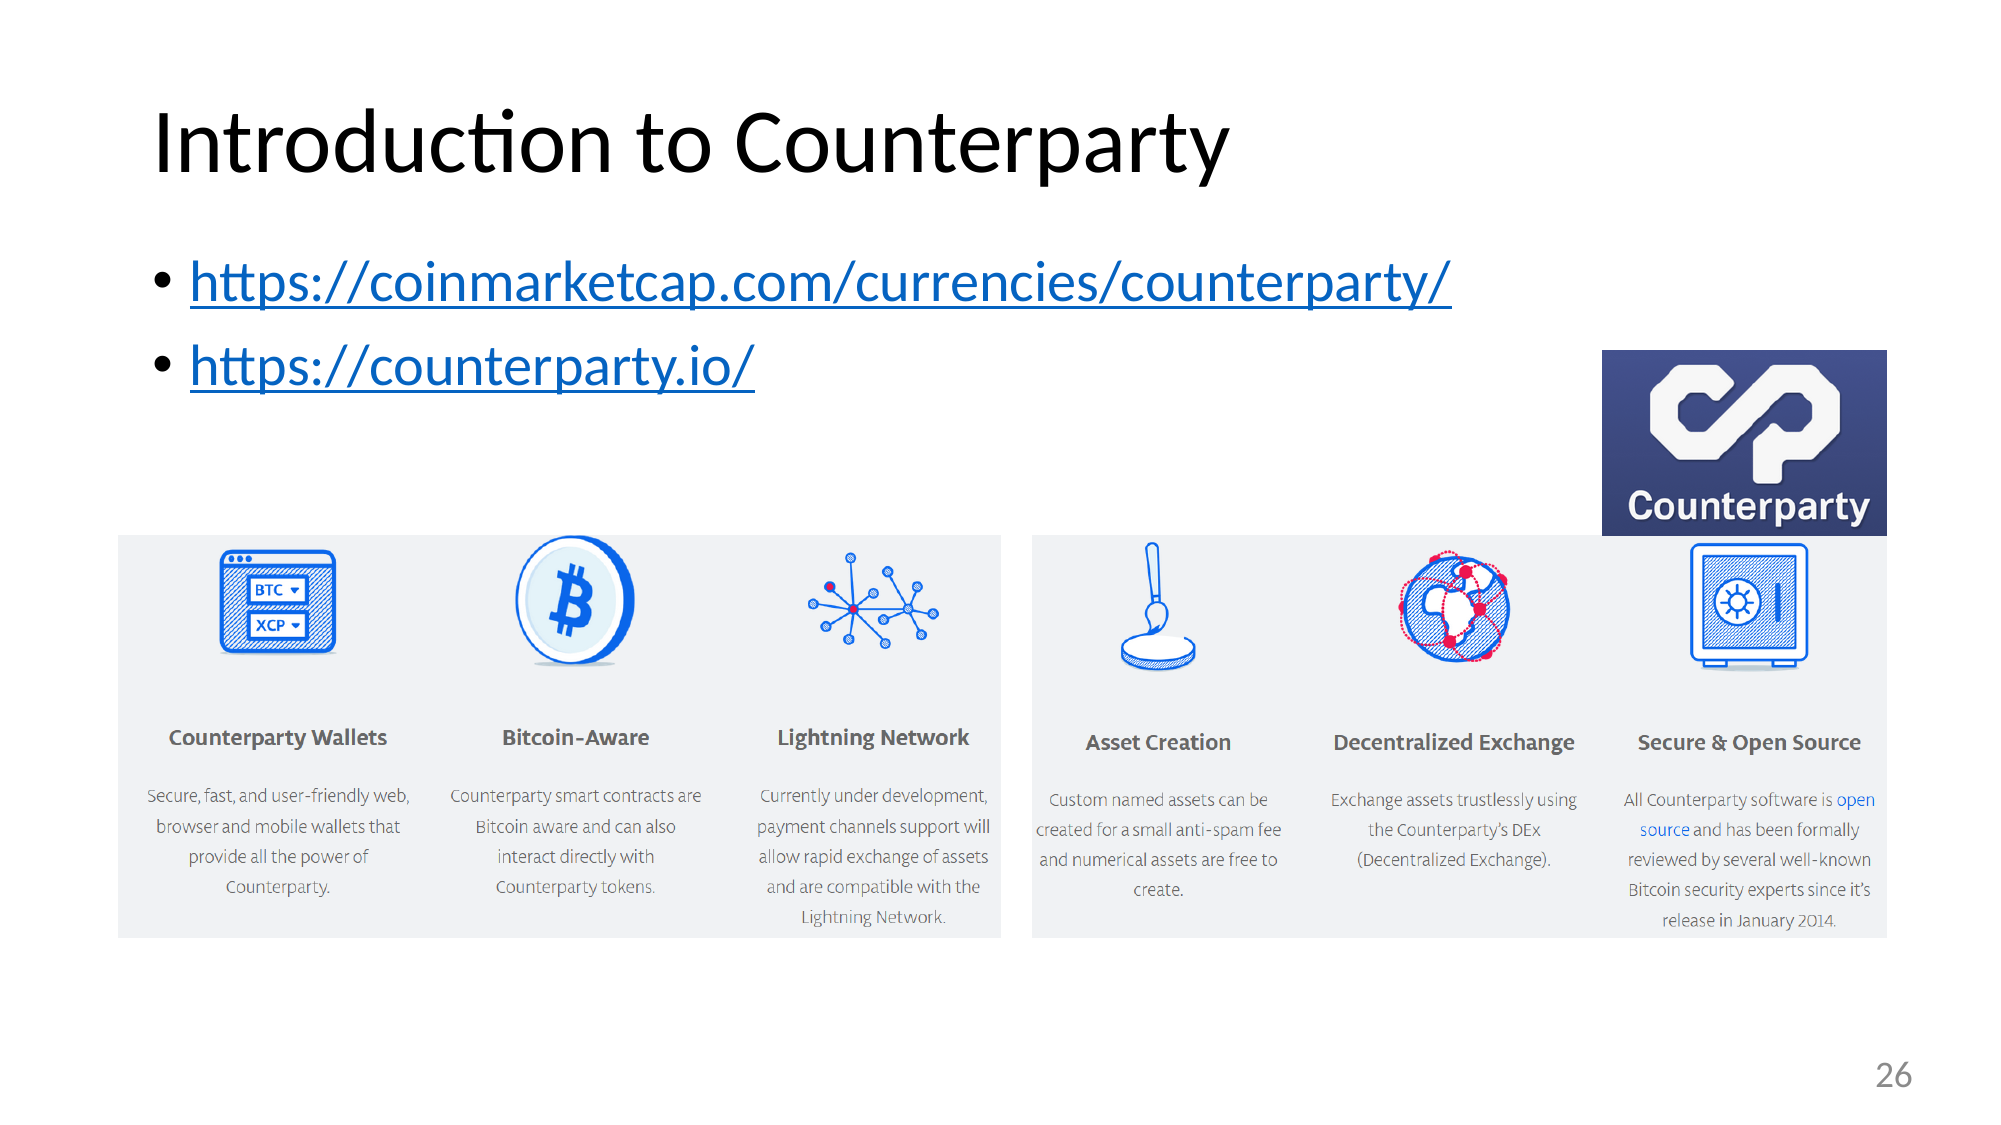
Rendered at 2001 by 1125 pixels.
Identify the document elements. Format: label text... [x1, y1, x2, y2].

slide_number 26 [1477, 1042, 1928, 1103]
title Introduction to Counterparty [137, 59, 1863, 227]
list https://coinmarketcap.com/currencies/counterparty/ https://counterparty.io/ [137, 244, 1863, 1014]
picture [118, 535, 1001, 938]
picture [1032, 350, 1887, 938]
